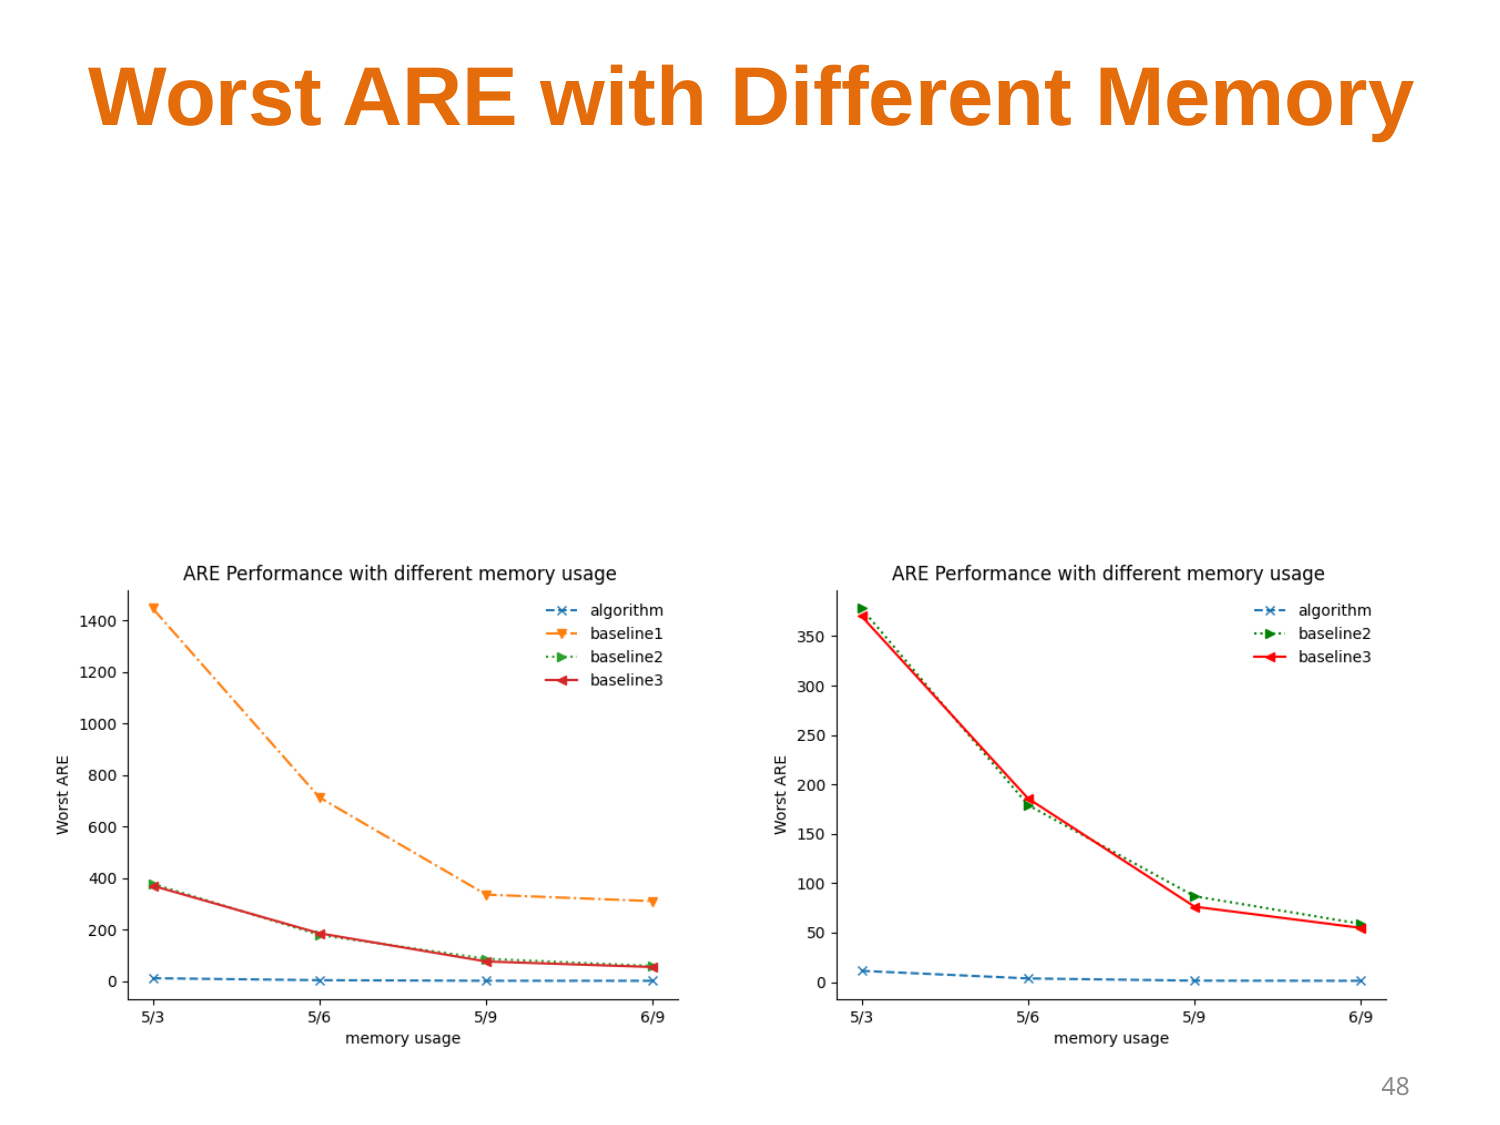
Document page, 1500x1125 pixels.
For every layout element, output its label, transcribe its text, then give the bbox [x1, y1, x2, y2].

picture [747, 525, 1458, 1058]
title Worst ARE with Different Memory [3, 0, 1500, 185]
slide_number 48 [1074, 1067, 1425, 1118]
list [39, 525, 746, 1058]
